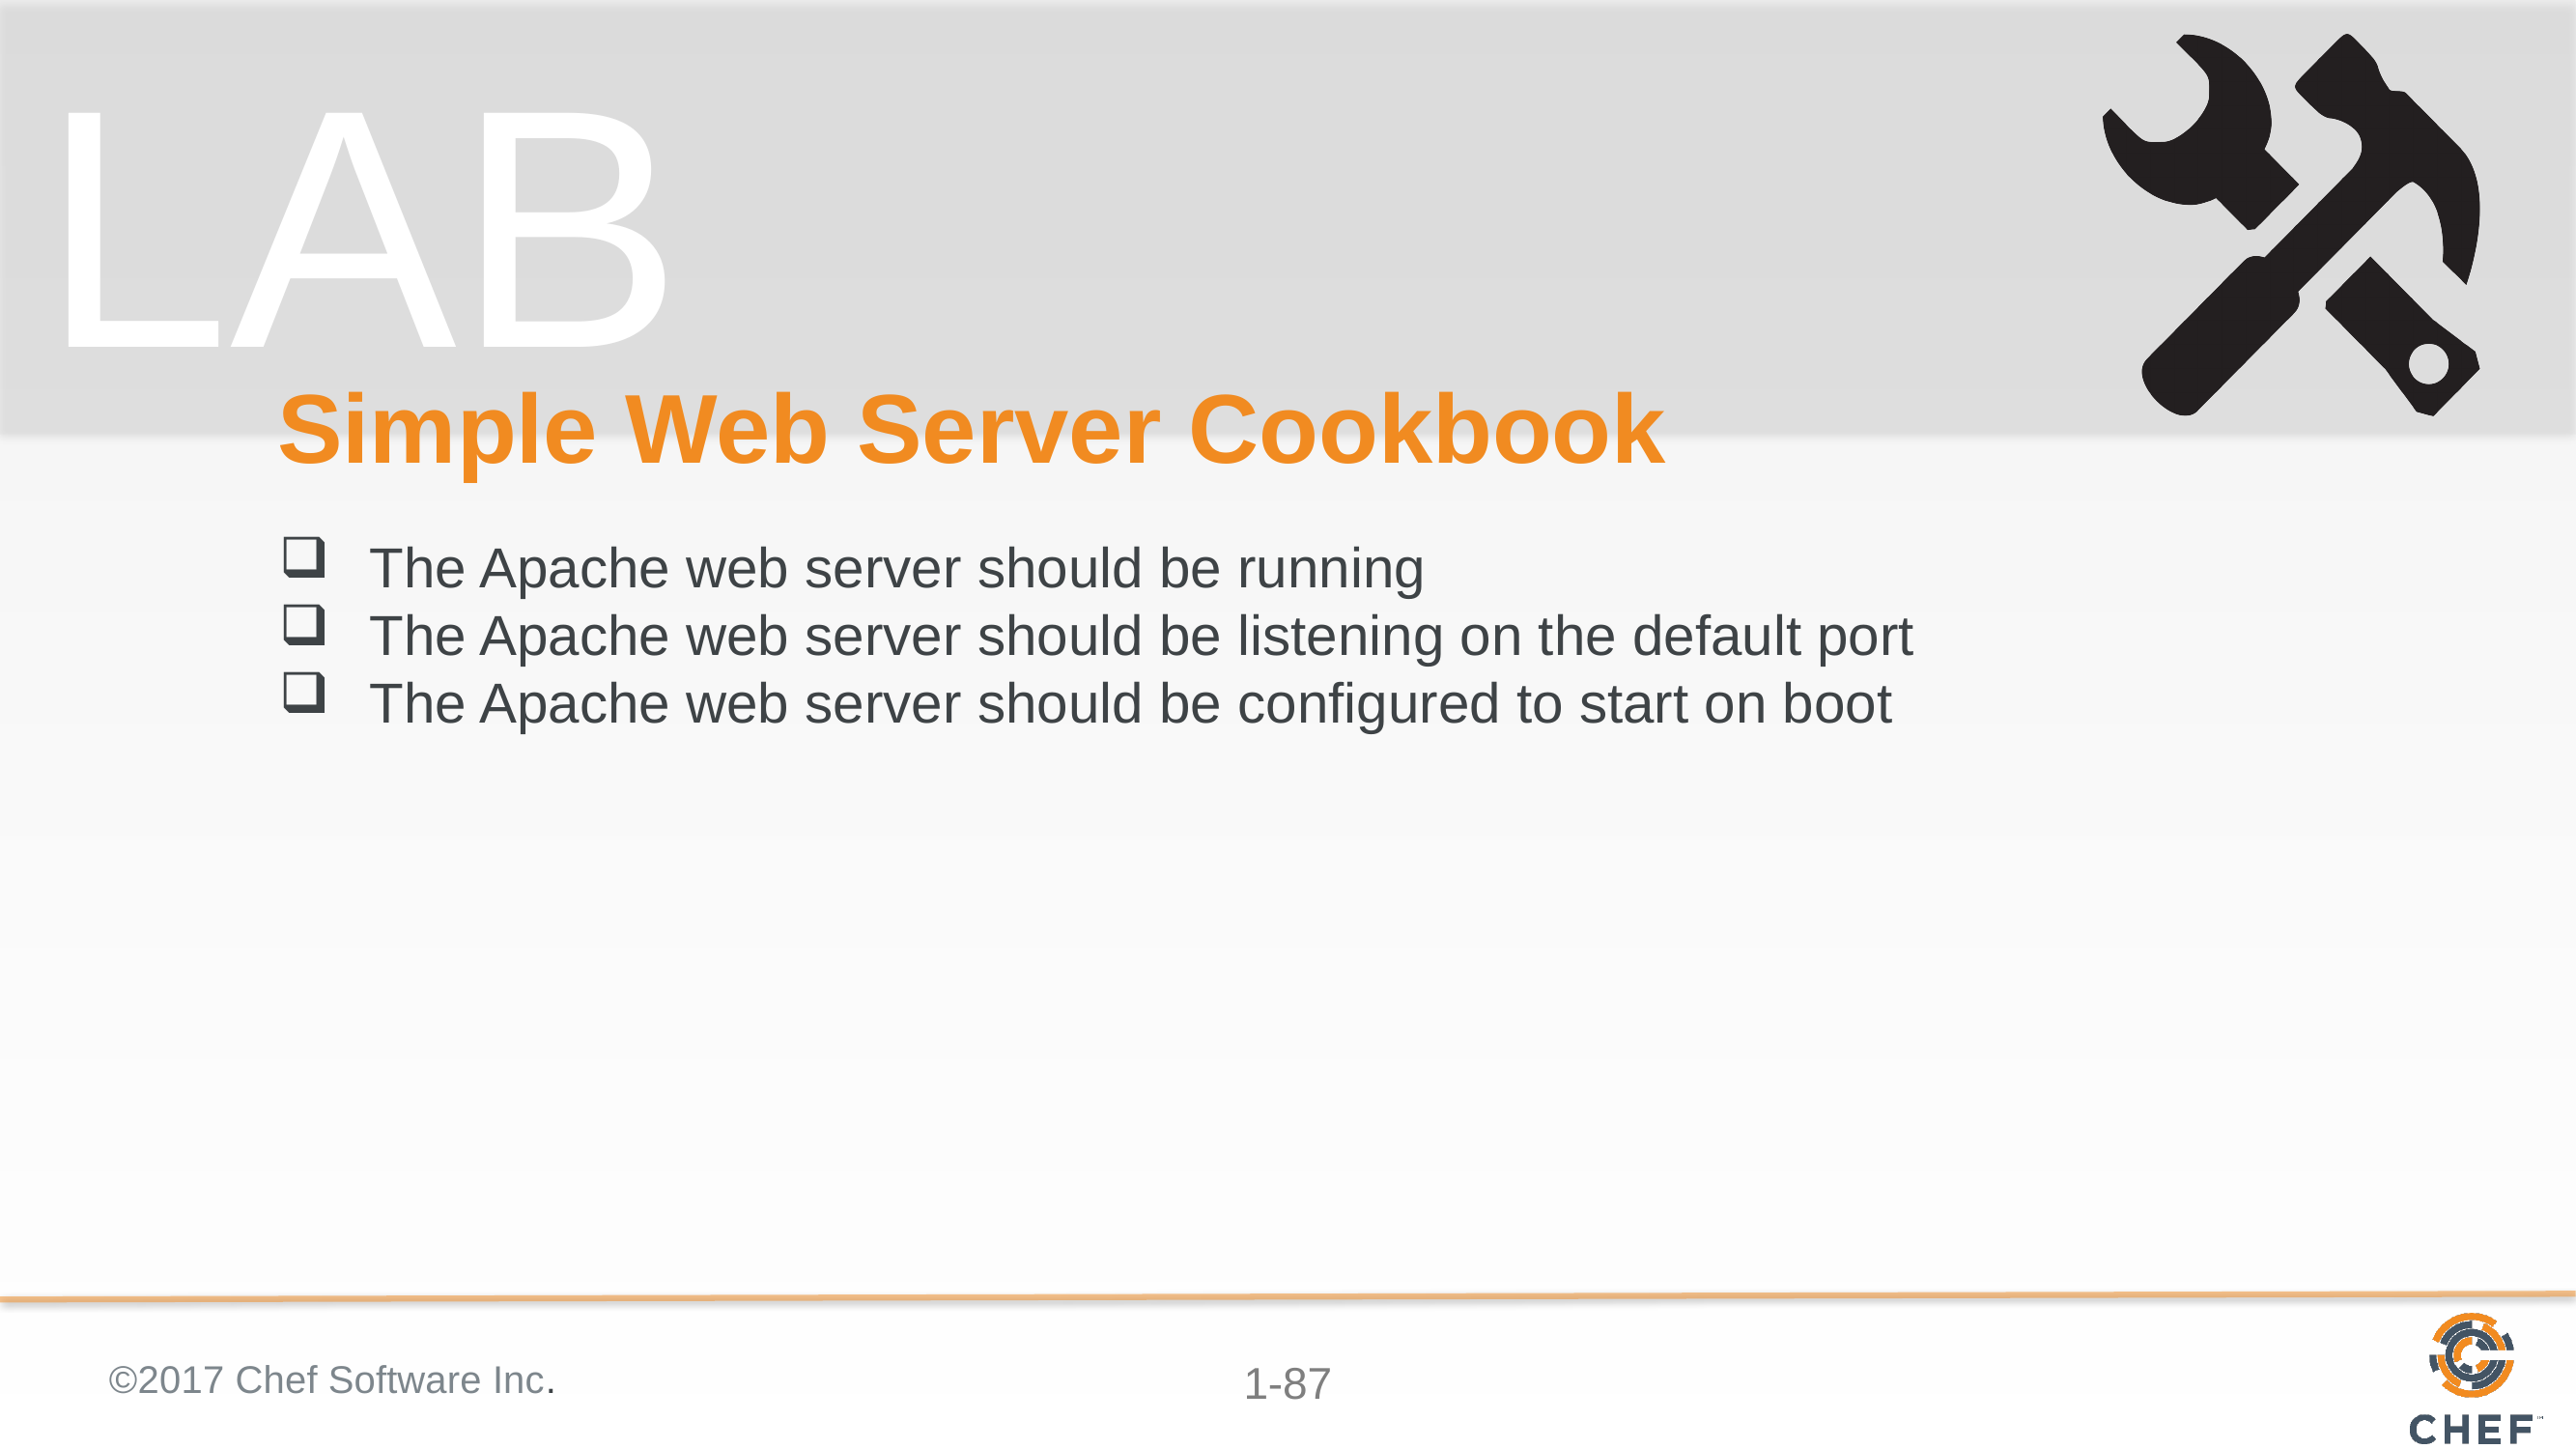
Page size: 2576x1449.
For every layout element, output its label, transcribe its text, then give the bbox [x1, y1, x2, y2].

subtitle The Apache web server should be running The Apache web server should be listening on the default port The Apache web server should be configured to start on boot [265, 516, 2217, 1047]
picture [2103, 34, 2485, 416]
title Simple Web Server Cookbook [263, 363, 2218, 499]
picture [2399, 1297, 2551, 1449]
